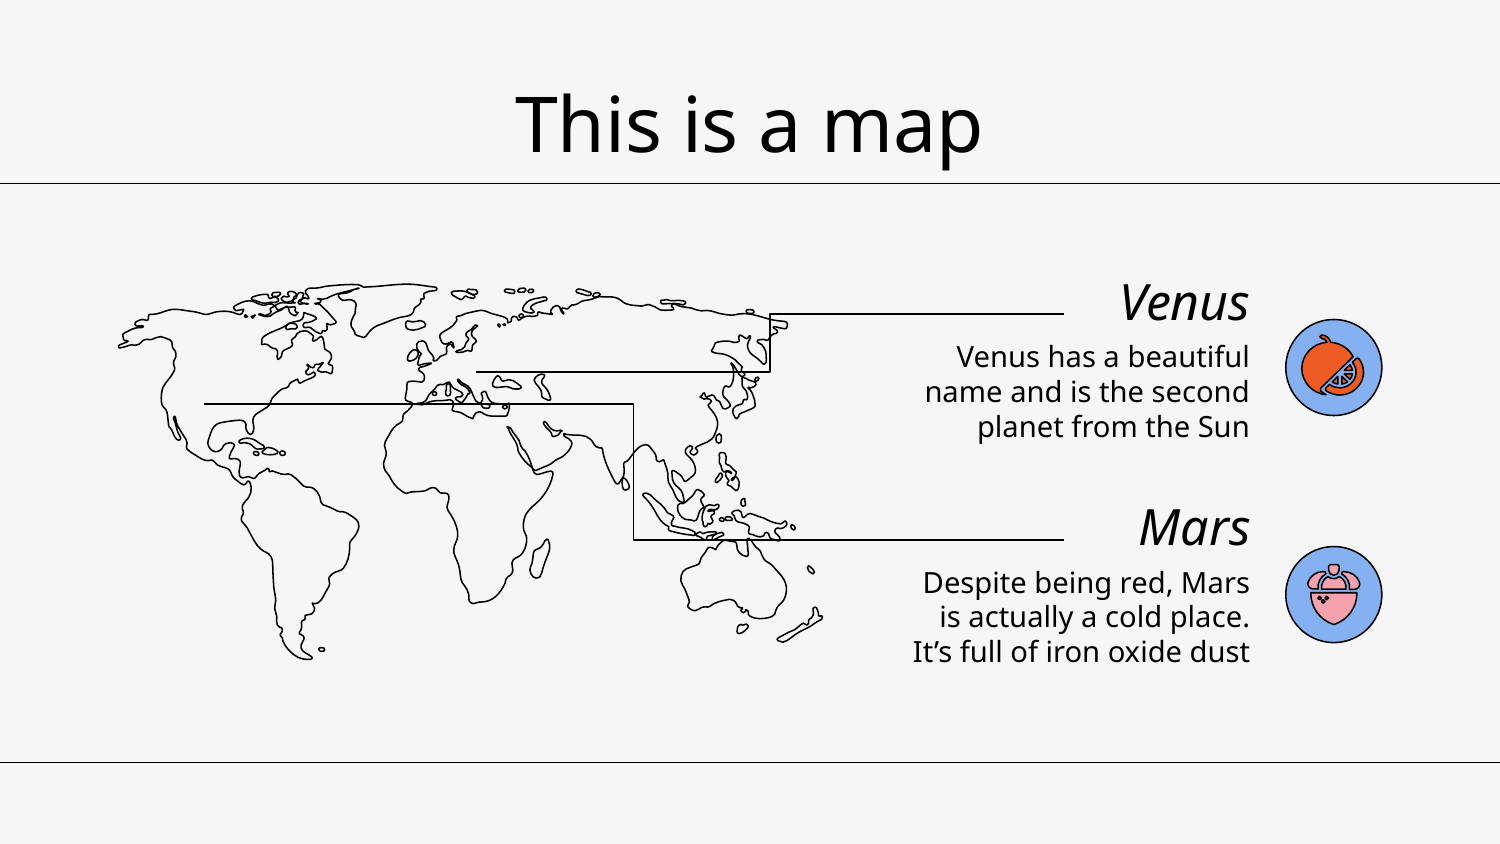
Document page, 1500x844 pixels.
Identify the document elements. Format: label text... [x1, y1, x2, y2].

title This is a map [118, 60, 1382, 155]
text_box [1285, 546, 1382, 643]
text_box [1301, 334, 1367, 396]
text_box Despite being red, Mars is actually a cold place. It’s full of iron oxide dust [879, 558, 1266, 674]
text_box [1285, 319, 1382, 416]
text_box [203, 403, 1064, 541]
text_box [476, 313, 1064, 373]
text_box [1306, 564, 1361, 625]
text_box Venus [1063, 283, 1266, 345]
text_box Mars [1063, 508, 1266, 571]
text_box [117, 283, 823, 660]
text_box Venus has a beautiful name and is the second planet from the Sun [879, 345, 1266, 448]
